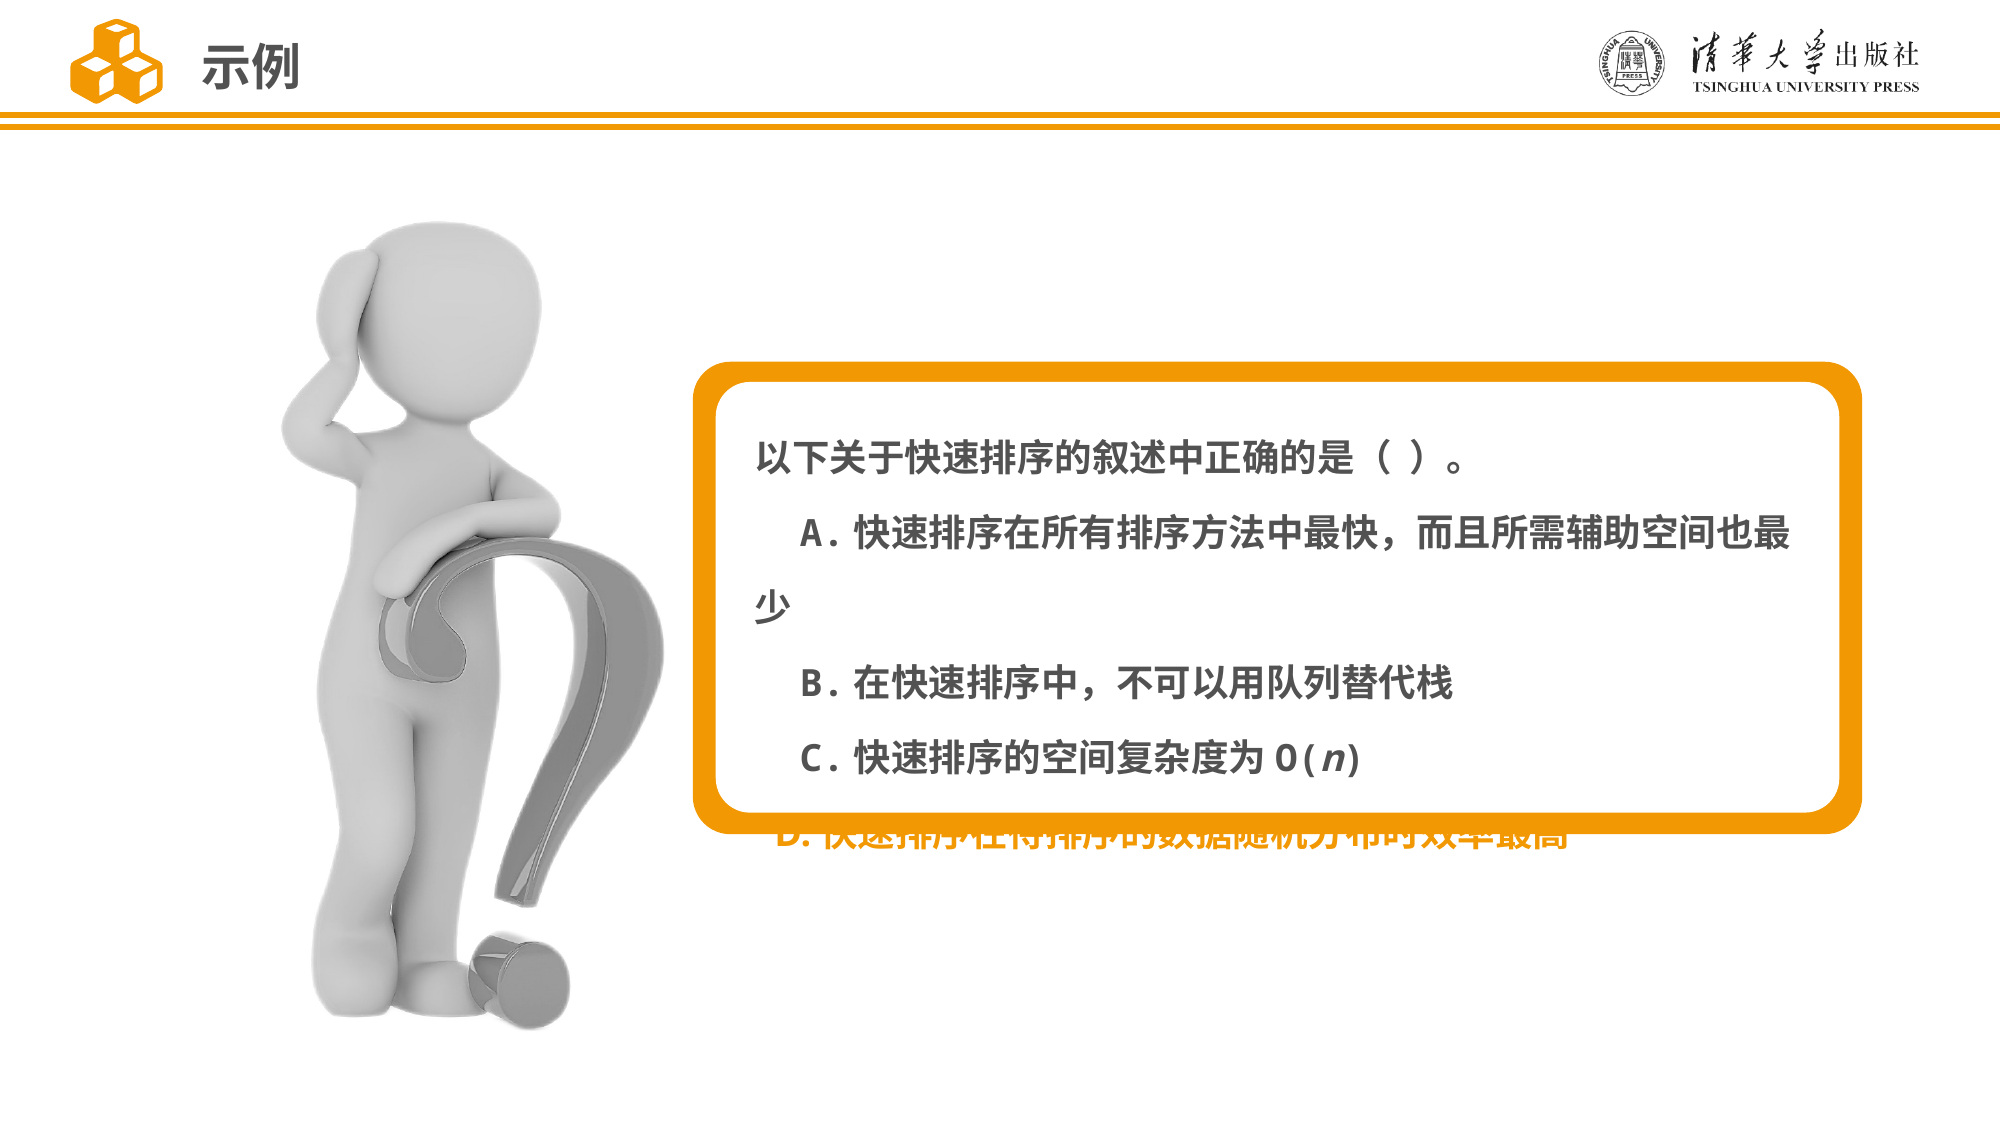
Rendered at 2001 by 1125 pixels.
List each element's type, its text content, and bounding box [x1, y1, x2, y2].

text_box 以下关于快速排序的叙述中正确的是（ ）。 A.快速排序在所有排序方法中最快，而且所需辅助空间也最少 B.在快速排序中，不可以用队列替代栈 C.快速排序的空间复杂度为O(n) D.快速排序在待排序的数据随机分布时效率最高 [911, 843, 1839, 862]
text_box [911, 361, 1863, 835]
picture [0, 160, 907, 1067]
text_box 示例 [187, 21, 317, 103]
